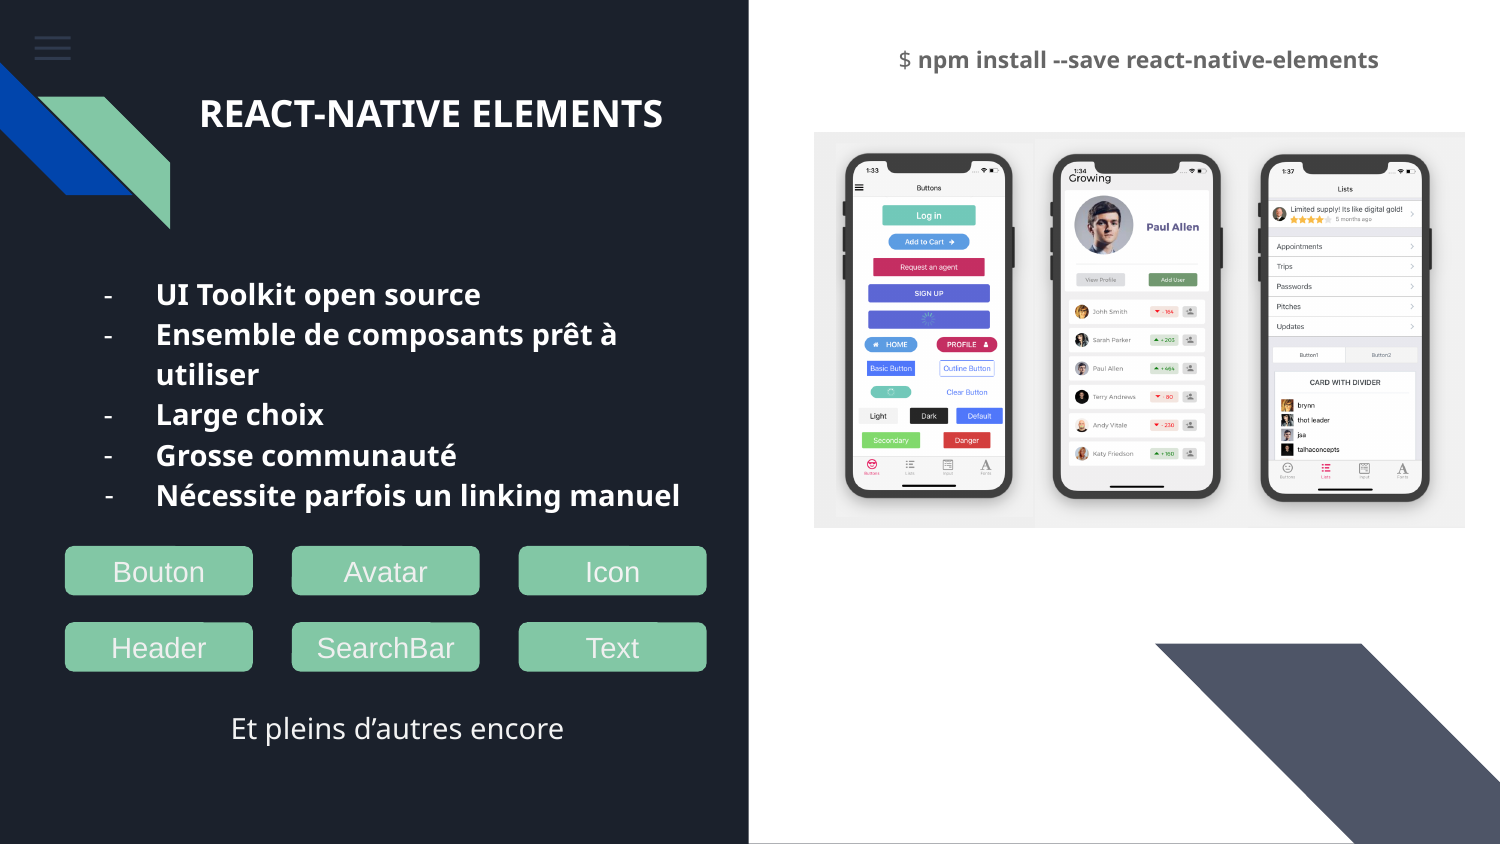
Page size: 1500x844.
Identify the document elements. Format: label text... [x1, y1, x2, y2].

text_box Header [65, 622, 253, 671]
text_box $ npm install --save react-native-elements [819, 26, 1460, 92]
text_box [1154, 643, 1500, 844]
picture [813, 132, 1465, 529]
text_box Avatar [292, 546, 479, 595]
text_box UI Toolkit open source Ensemble de composants prêt à utiliser Large choix Grosse communauté Nécessite parfois un linking manuel Et pleins d’autres encore [65, 255, 706, 793]
text_box SearchBar [292, 622, 479, 671]
text_box Bouton [65, 546, 253, 595]
title REACT-NATIVE ELEMENTS [183, 75, 731, 160]
text_box Text [519, 622, 706, 671]
text_box Icon [519, 546, 706, 595]
